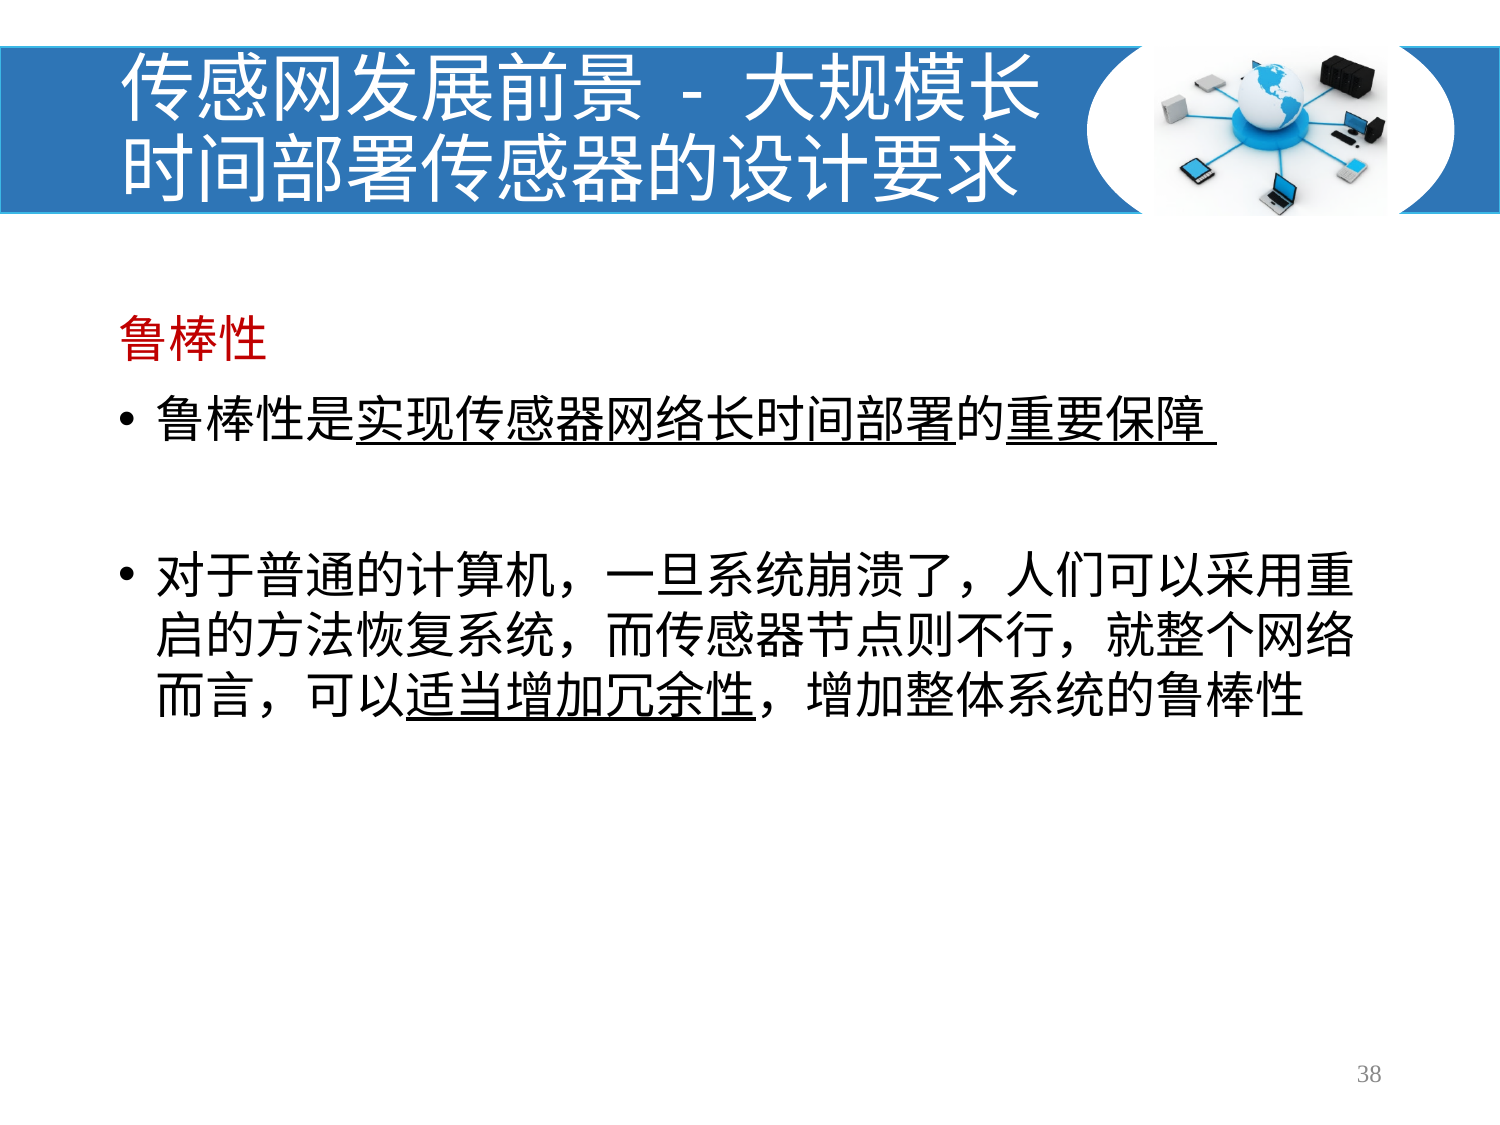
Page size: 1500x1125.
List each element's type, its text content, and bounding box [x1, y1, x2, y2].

picture [1154, 46, 1388, 216]
list 鲁棒性 鲁棒性是实现传感器网络长时间部署的重要保障 对于普通的计算机，一旦系统崩溃了，人们可以采用重启的方法恢复系统，而传感器节点则不行，就整个网络而言，可以适当增加冗余性，增加整体系统的鲁棒性 [103, 299, 1397, 1014]
slide_number 38 [1059, 1042, 1397, 1103]
title 传感网发展前景 - 大规模长时间部署传感器的设计要求 [105, 50, 1060, 214]
